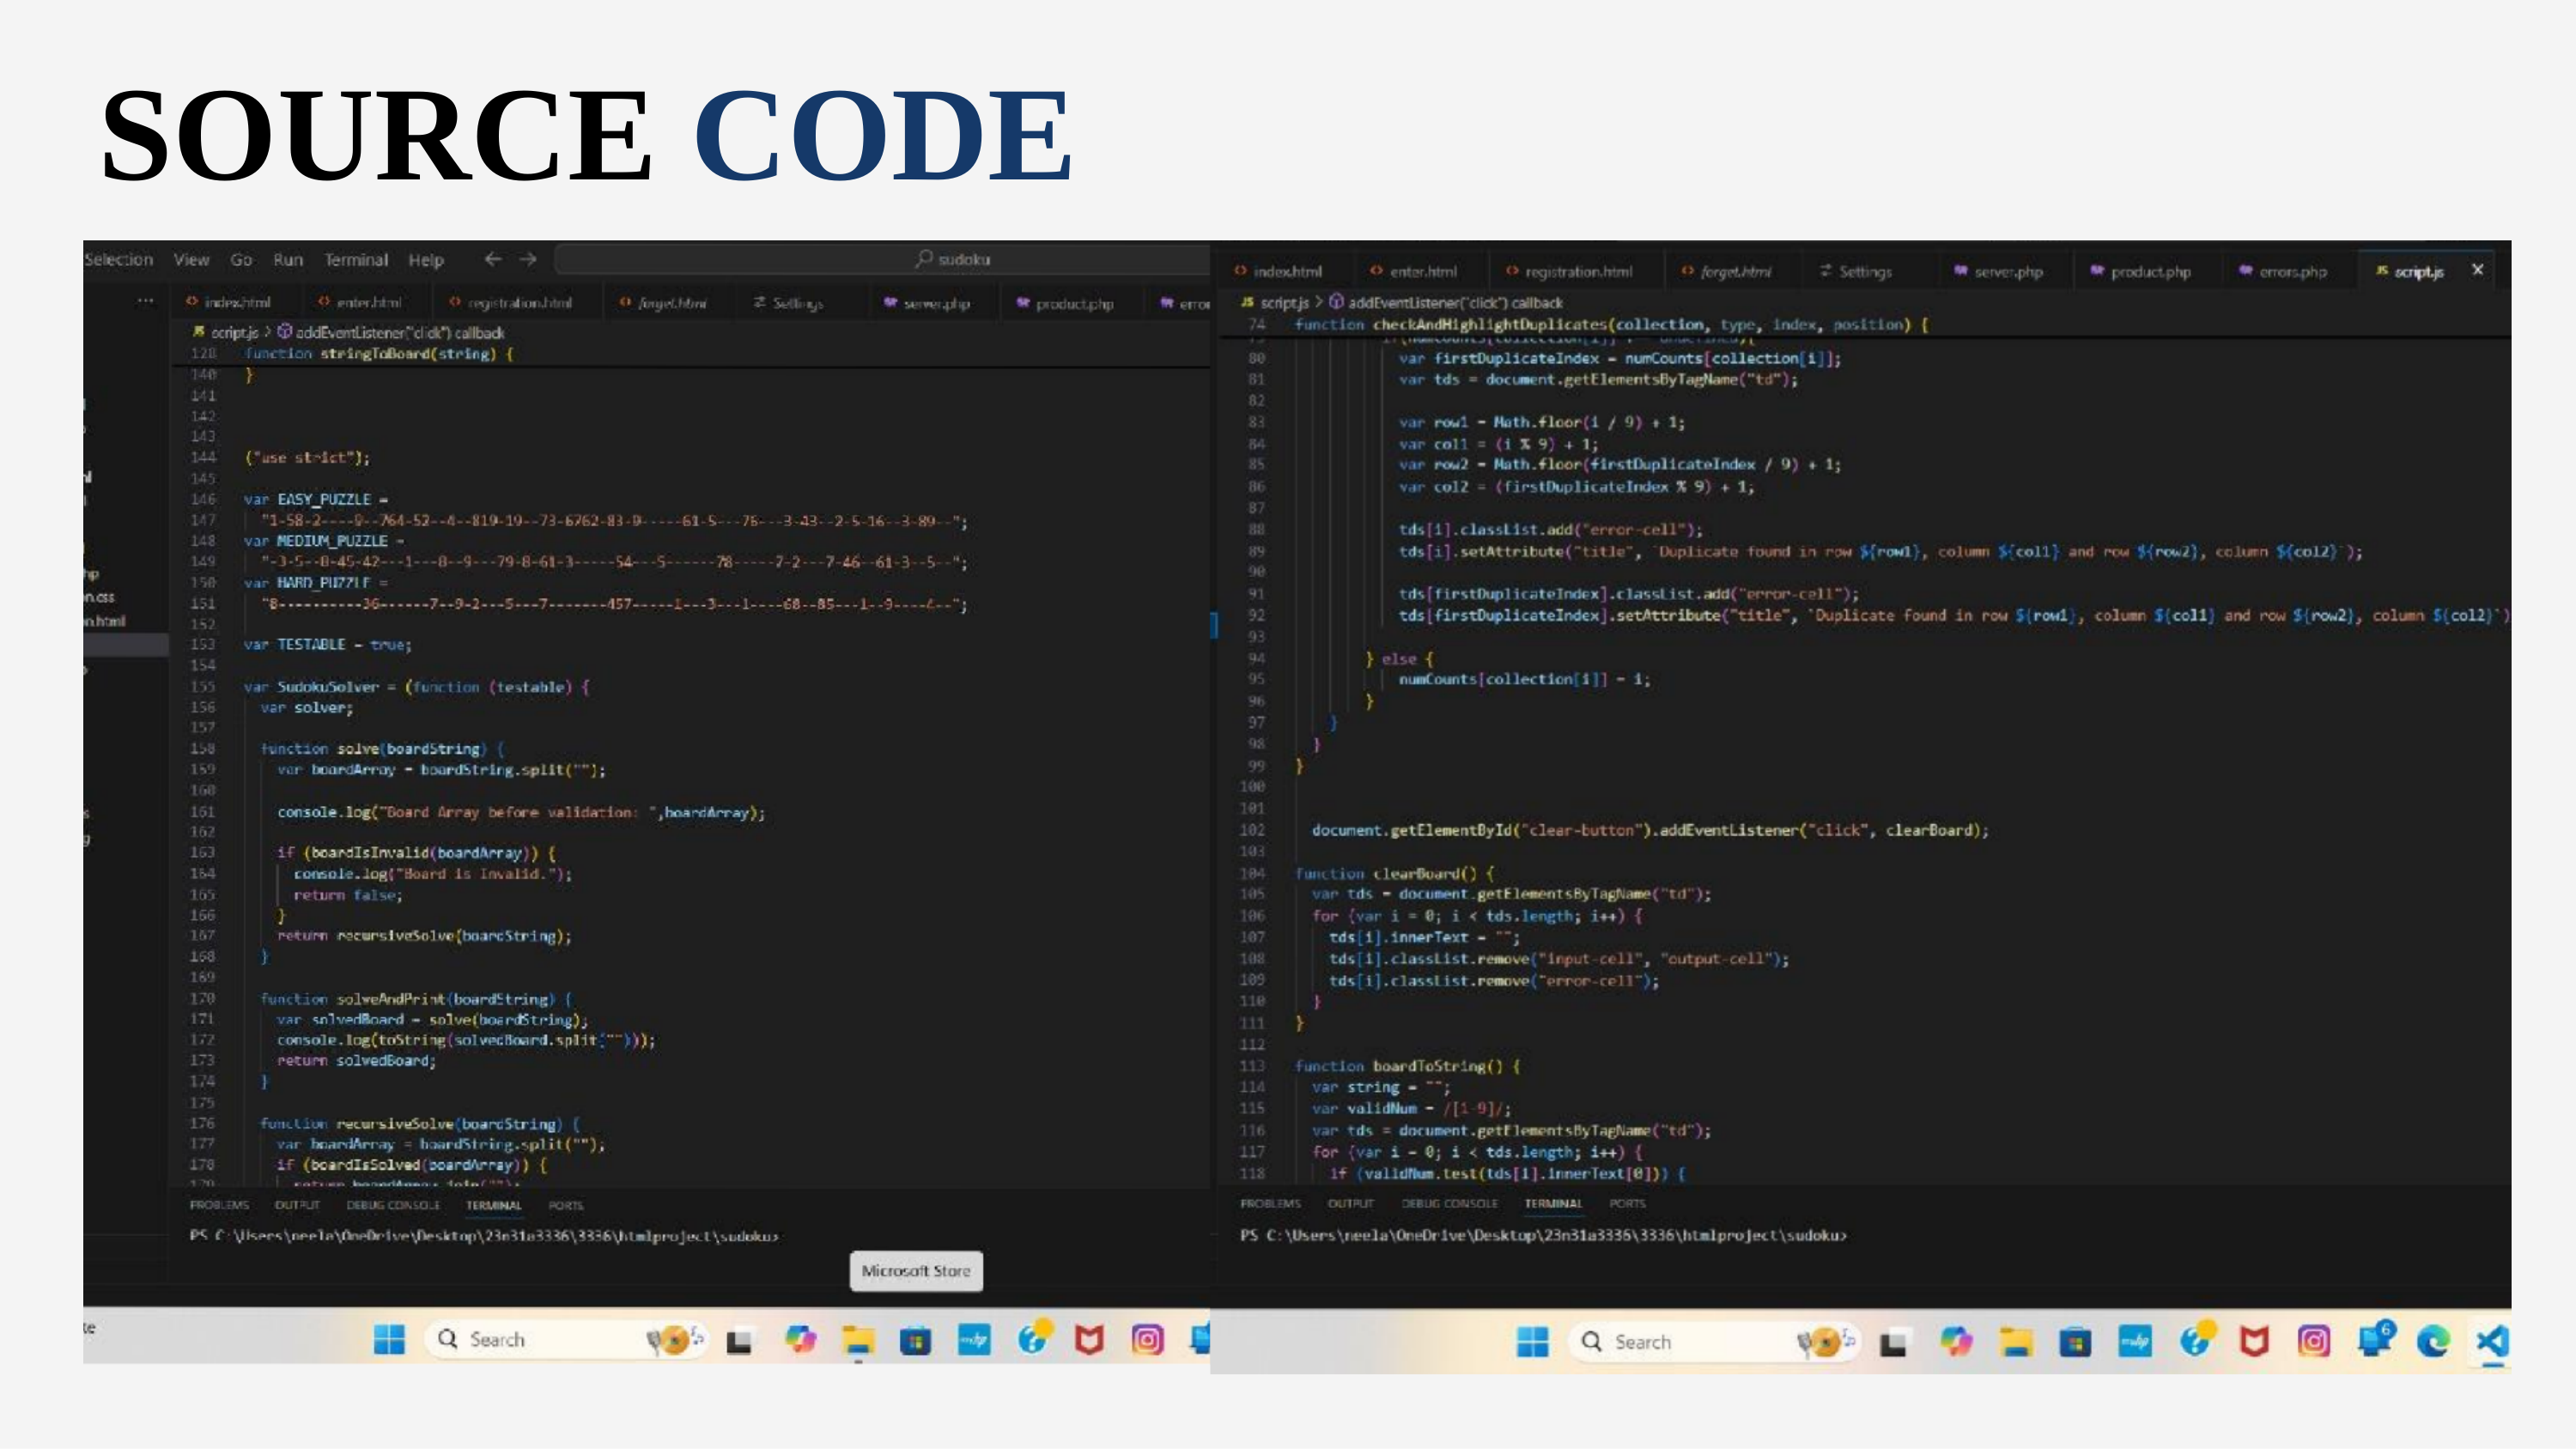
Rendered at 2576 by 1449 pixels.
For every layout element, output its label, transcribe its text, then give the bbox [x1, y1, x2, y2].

title SOURCE CODE [92, 43, 1711, 238]
picture [82, 240, 2512, 1375]
